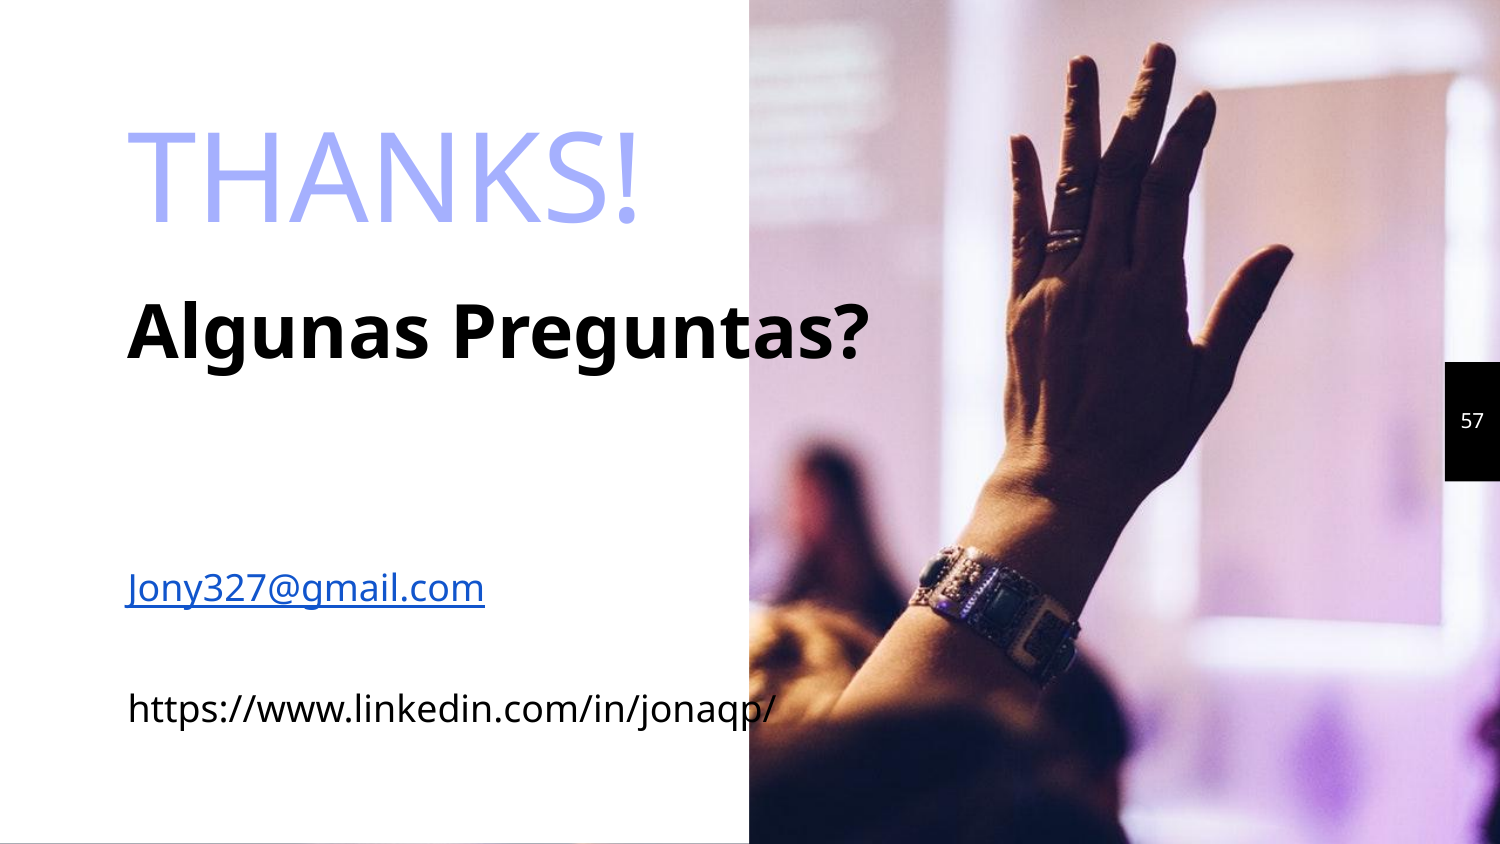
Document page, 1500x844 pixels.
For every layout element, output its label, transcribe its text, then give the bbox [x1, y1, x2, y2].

subtitle Algunas Preguntas? [112, 268, 911, 398]
slide_number ‹#› [1444, 362, 1500, 482]
picture [750, 0, 1500, 844]
list Jony327@gmail.com https://www.linkedin.com/in/jonaqp/ [112, 404, 911, 809]
title THANKS! [112, 72, 911, 263]
